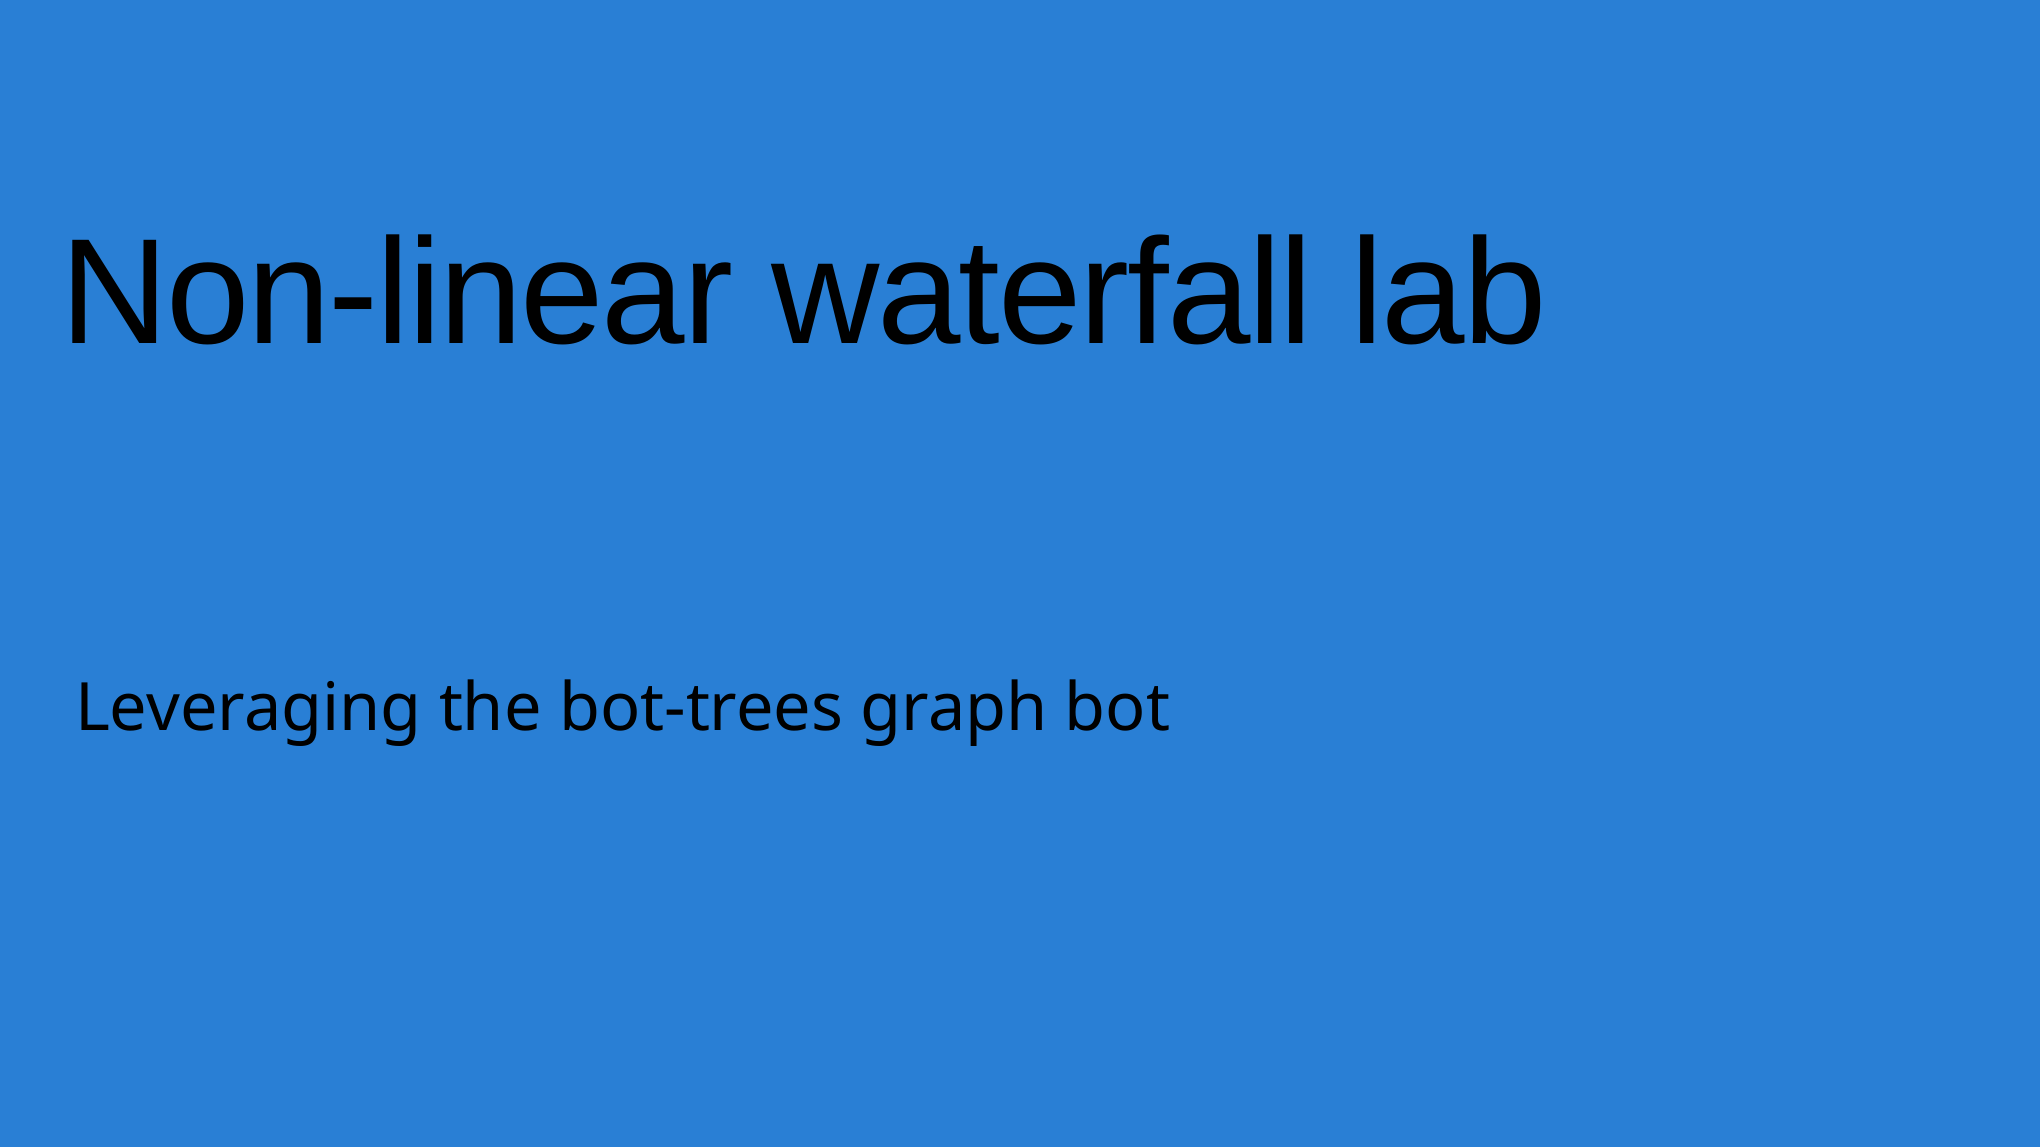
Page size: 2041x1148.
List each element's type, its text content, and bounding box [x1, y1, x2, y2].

title Non-linear waterfall lab [45, 198, 1783, 556]
list Leveraging the bot-trees graph bot [45, 648, 1546, 770]
